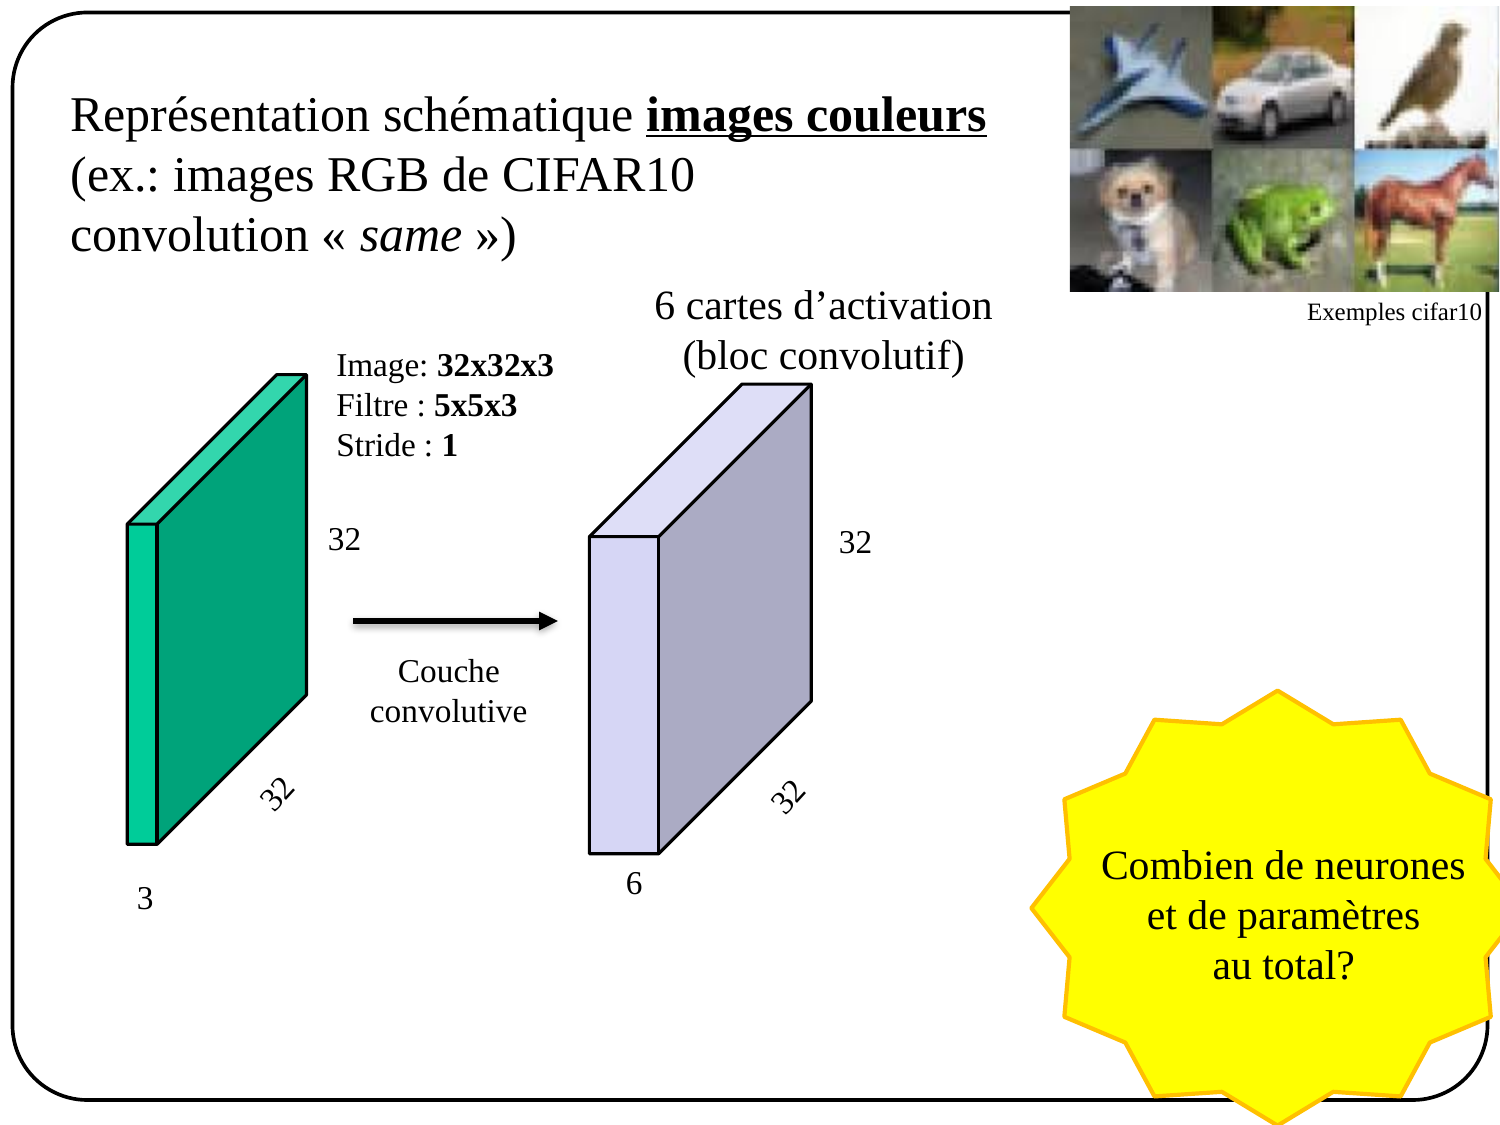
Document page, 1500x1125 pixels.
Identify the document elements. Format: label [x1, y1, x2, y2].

text_box [313, 509, 377, 565]
text_box [55, 6, 1500, 333]
text_box [321, 336, 570, 471]
text_box [105, 868, 169, 924]
text_box [234, 750, 317, 834]
text_box [355, 641, 543, 737]
text_box [1031, 690, 1500, 1125]
text_box [824, 513, 888, 568]
text_box [125, 372, 309, 847]
text_box [587, 270, 1008, 909]
text_box [745, 753, 828, 838]
